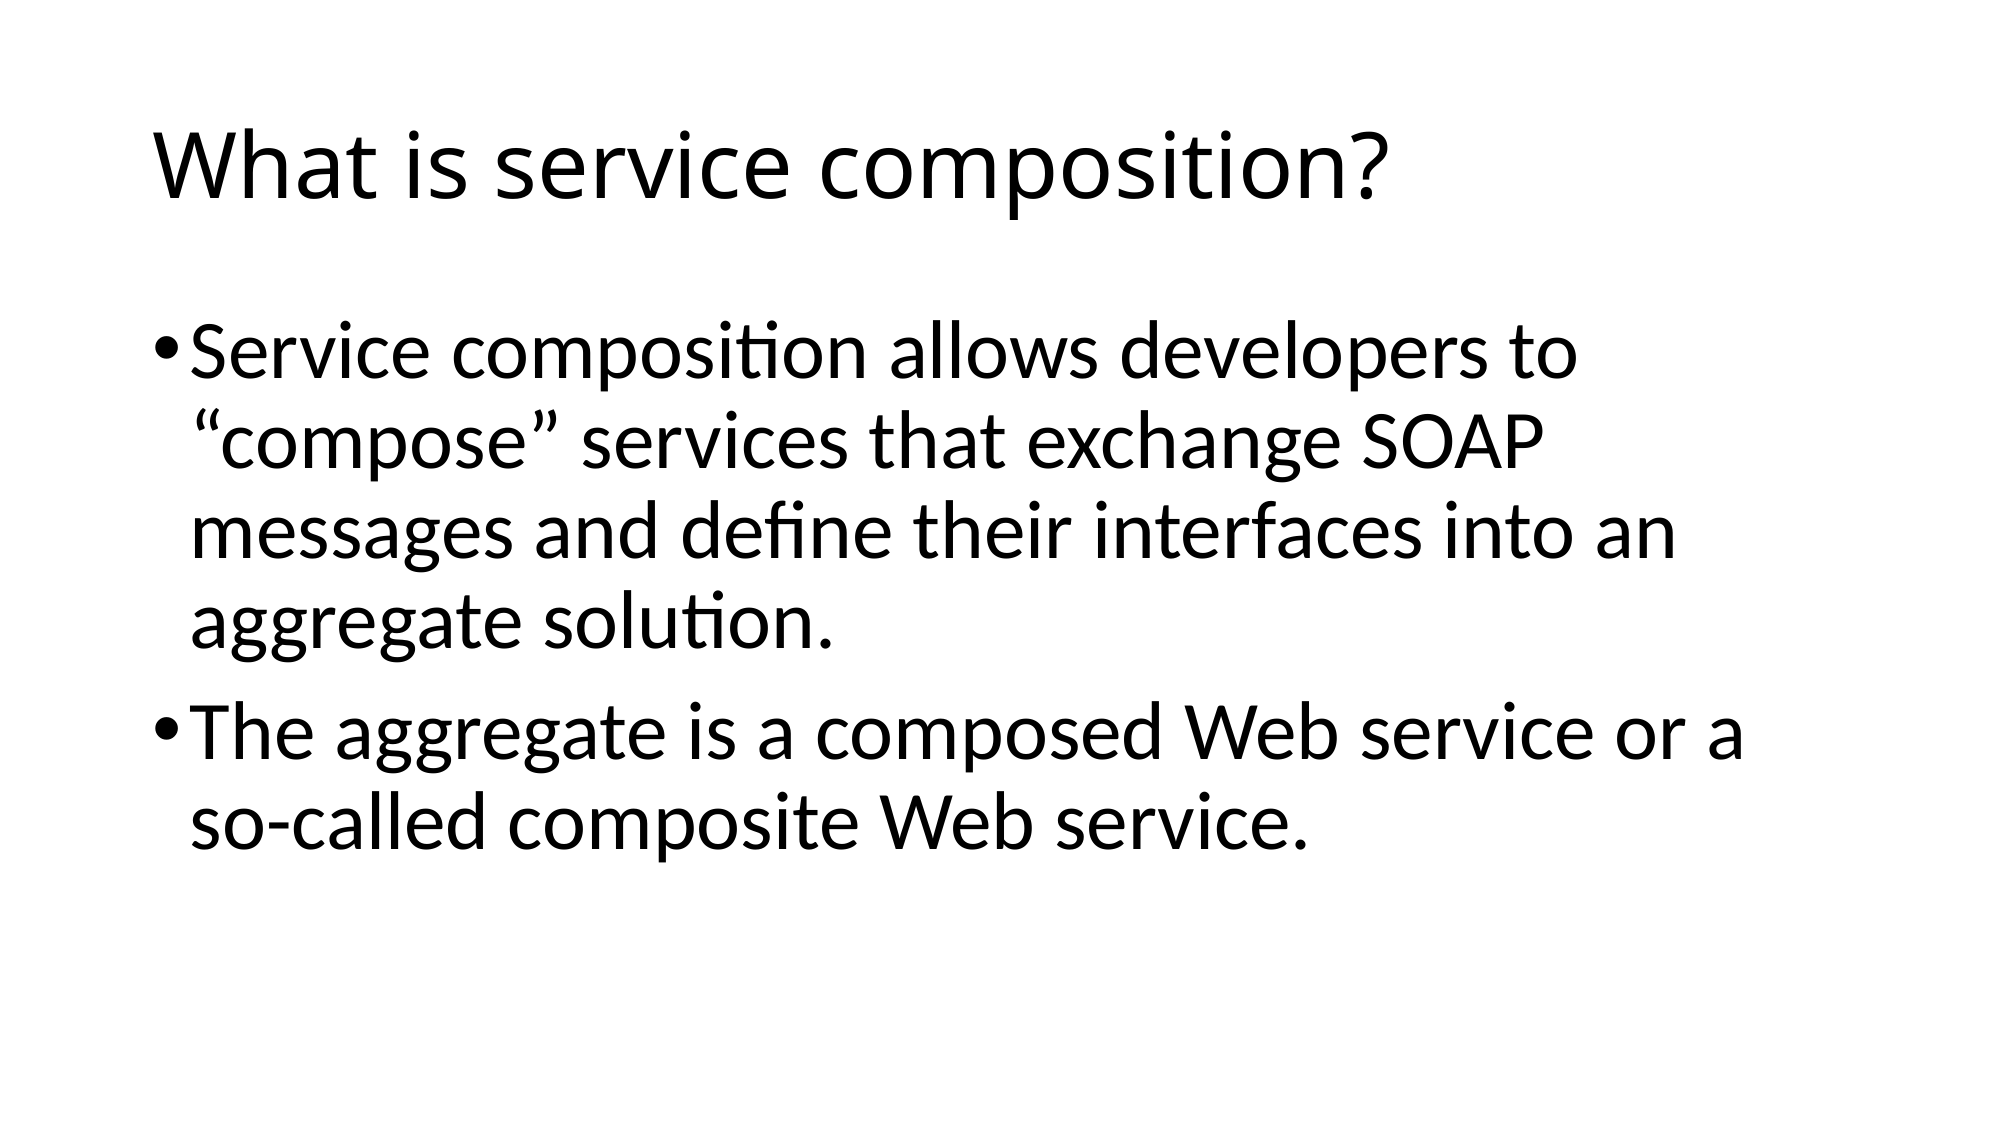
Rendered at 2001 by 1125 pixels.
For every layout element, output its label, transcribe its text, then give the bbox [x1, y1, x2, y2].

list Service composition allows developers to “compose” services that exchange SOAP messages and define their interfaces into an aggregate solution. The aggregate is a composed Web service or a so-called composite Web service. [137, 299, 1863, 1014]
title What is service composition? [137, 59, 1863, 278]
